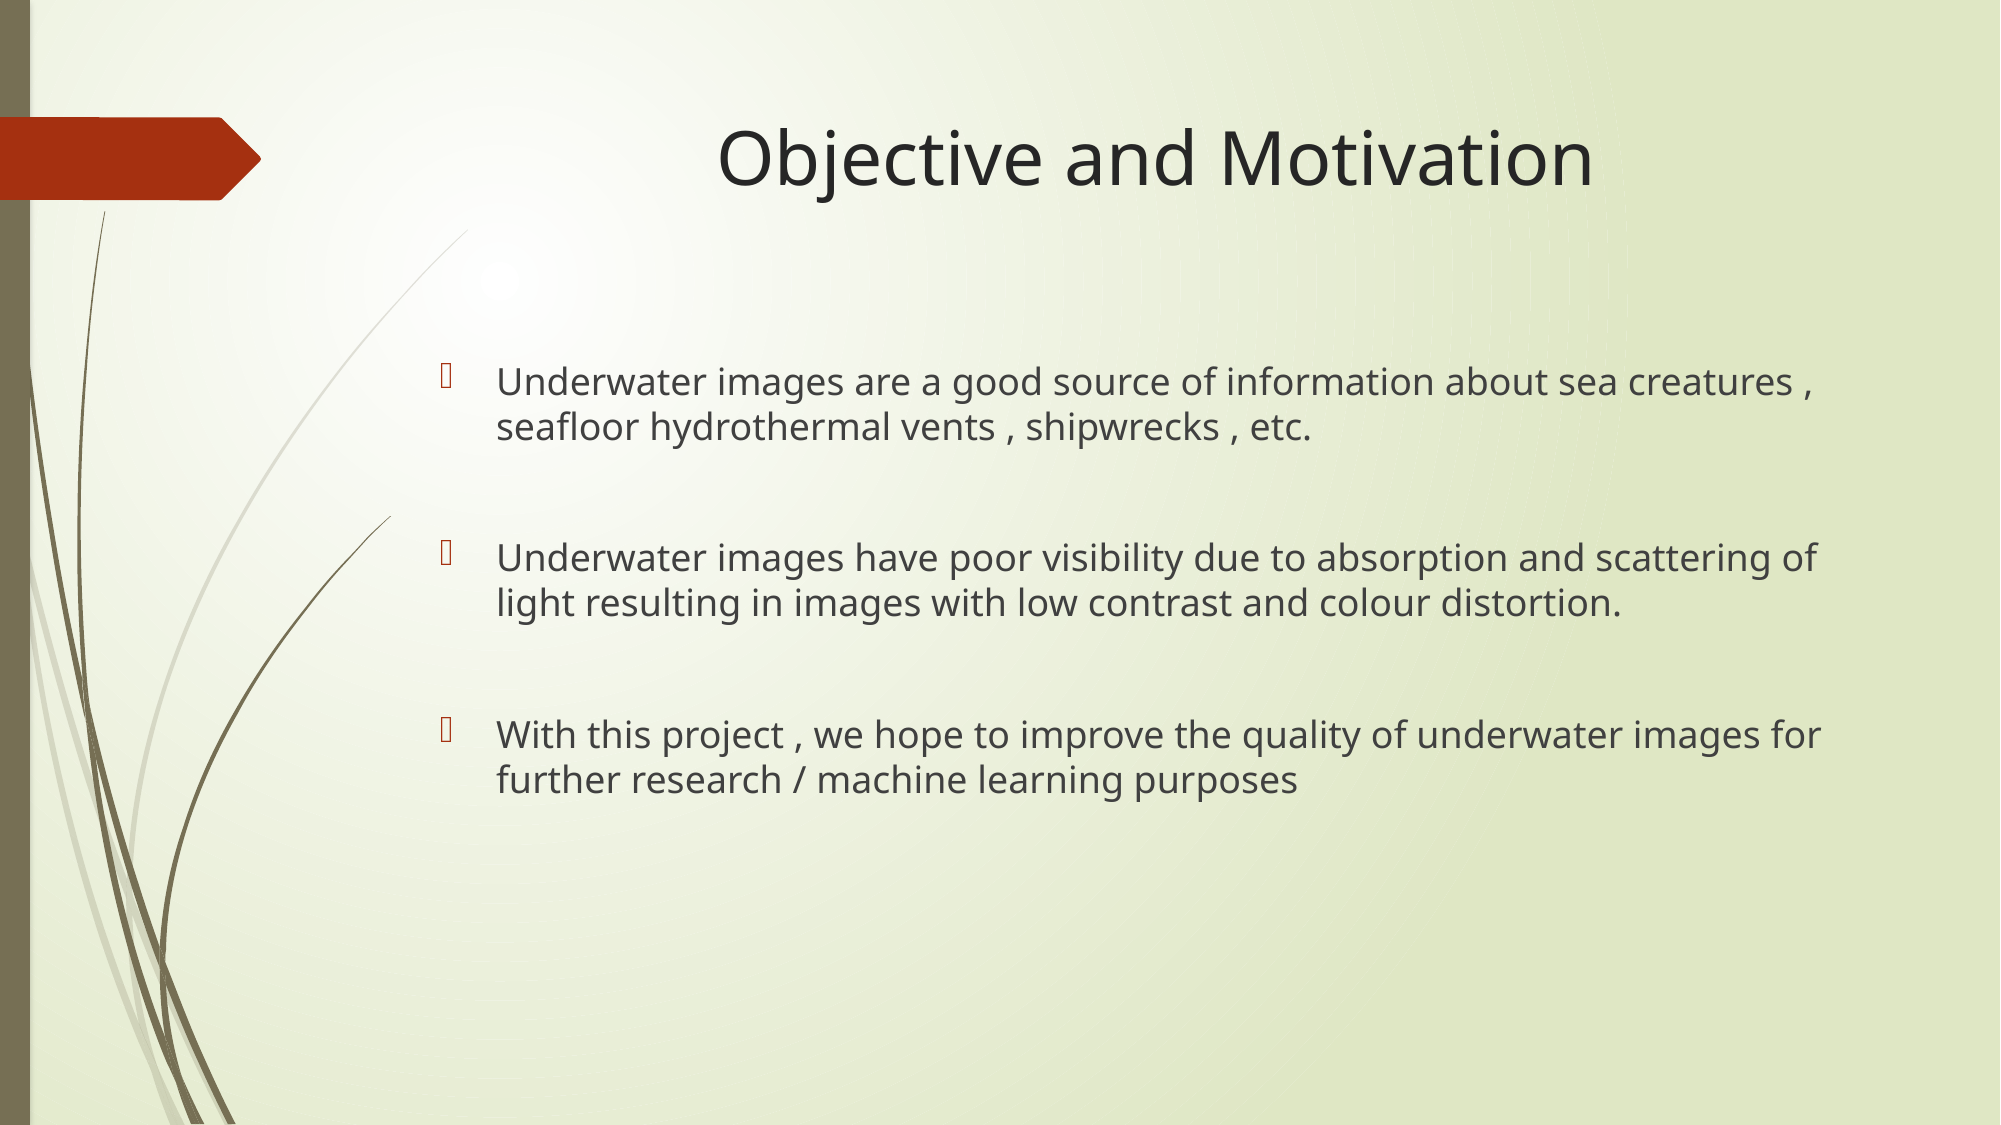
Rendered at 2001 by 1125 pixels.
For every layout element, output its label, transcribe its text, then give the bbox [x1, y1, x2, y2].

list Underwater images are a good source of information about sea creatures , seafloor hydrothermal vents , shipwrecks , etc. Underwater images have poor visibility due to absorption and scattering of light resulting in images with low contrast and colour distortion. With this project , we hope to improve the quality of underwater images for further research / machine learning purposes [424, 350, 1888, 970]
title Objective and Motivation [425, 102, 1888, 313]
